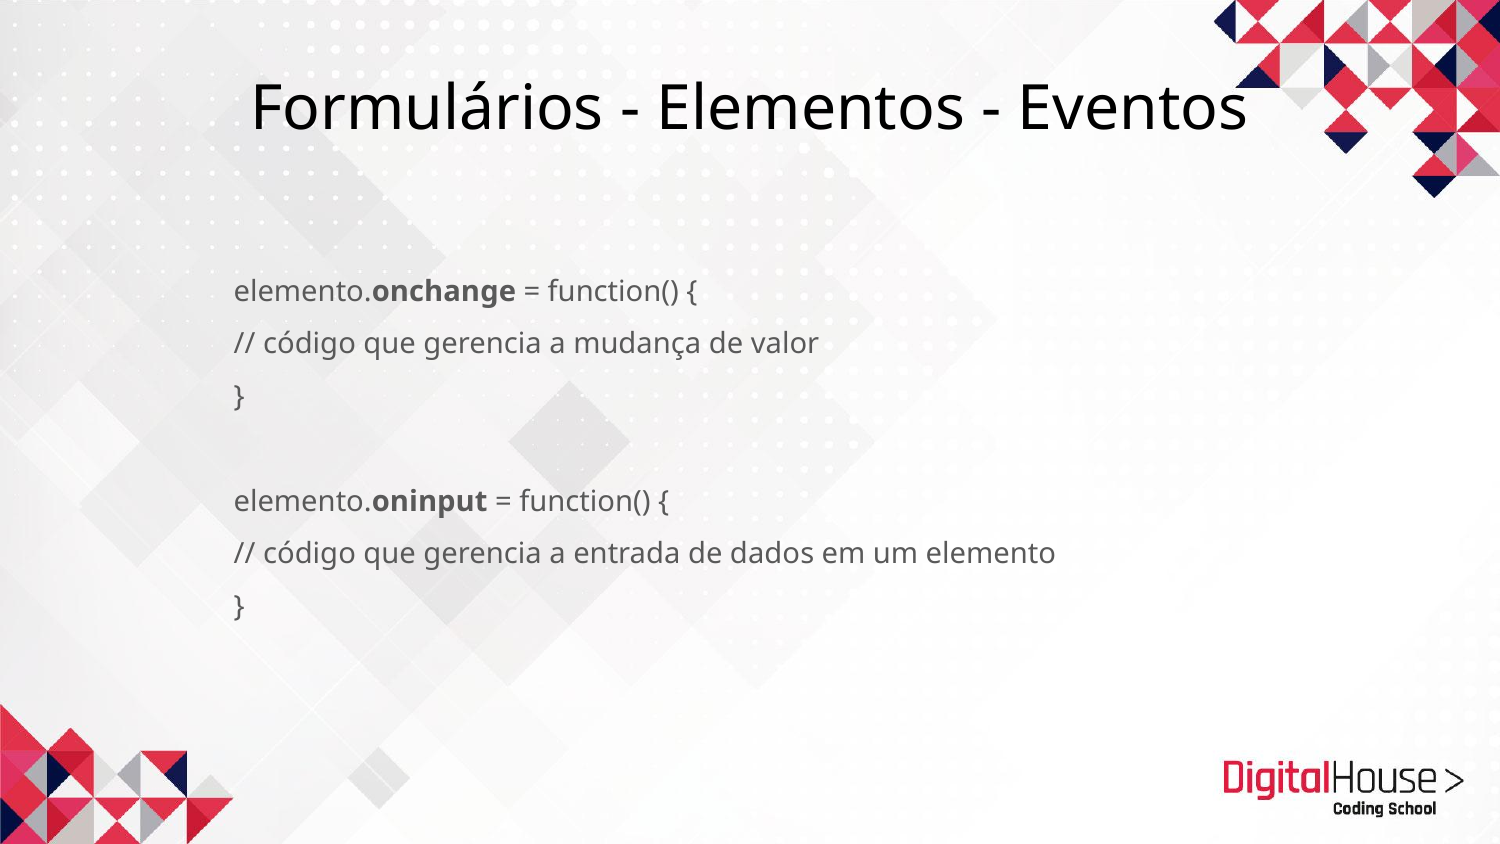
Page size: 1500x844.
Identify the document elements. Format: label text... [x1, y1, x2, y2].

picture [0, 0, 1500, 844]
text_box Formulários - Elementos - Eventos [74, 0, 1425, 211]
text_box elemento.onchange = function() { // código que gerencia a mudança de valor } elemento.oninput = function() { // código que gerencia a entrada de dados em um elemento } [218, 212, 1387, 682]
